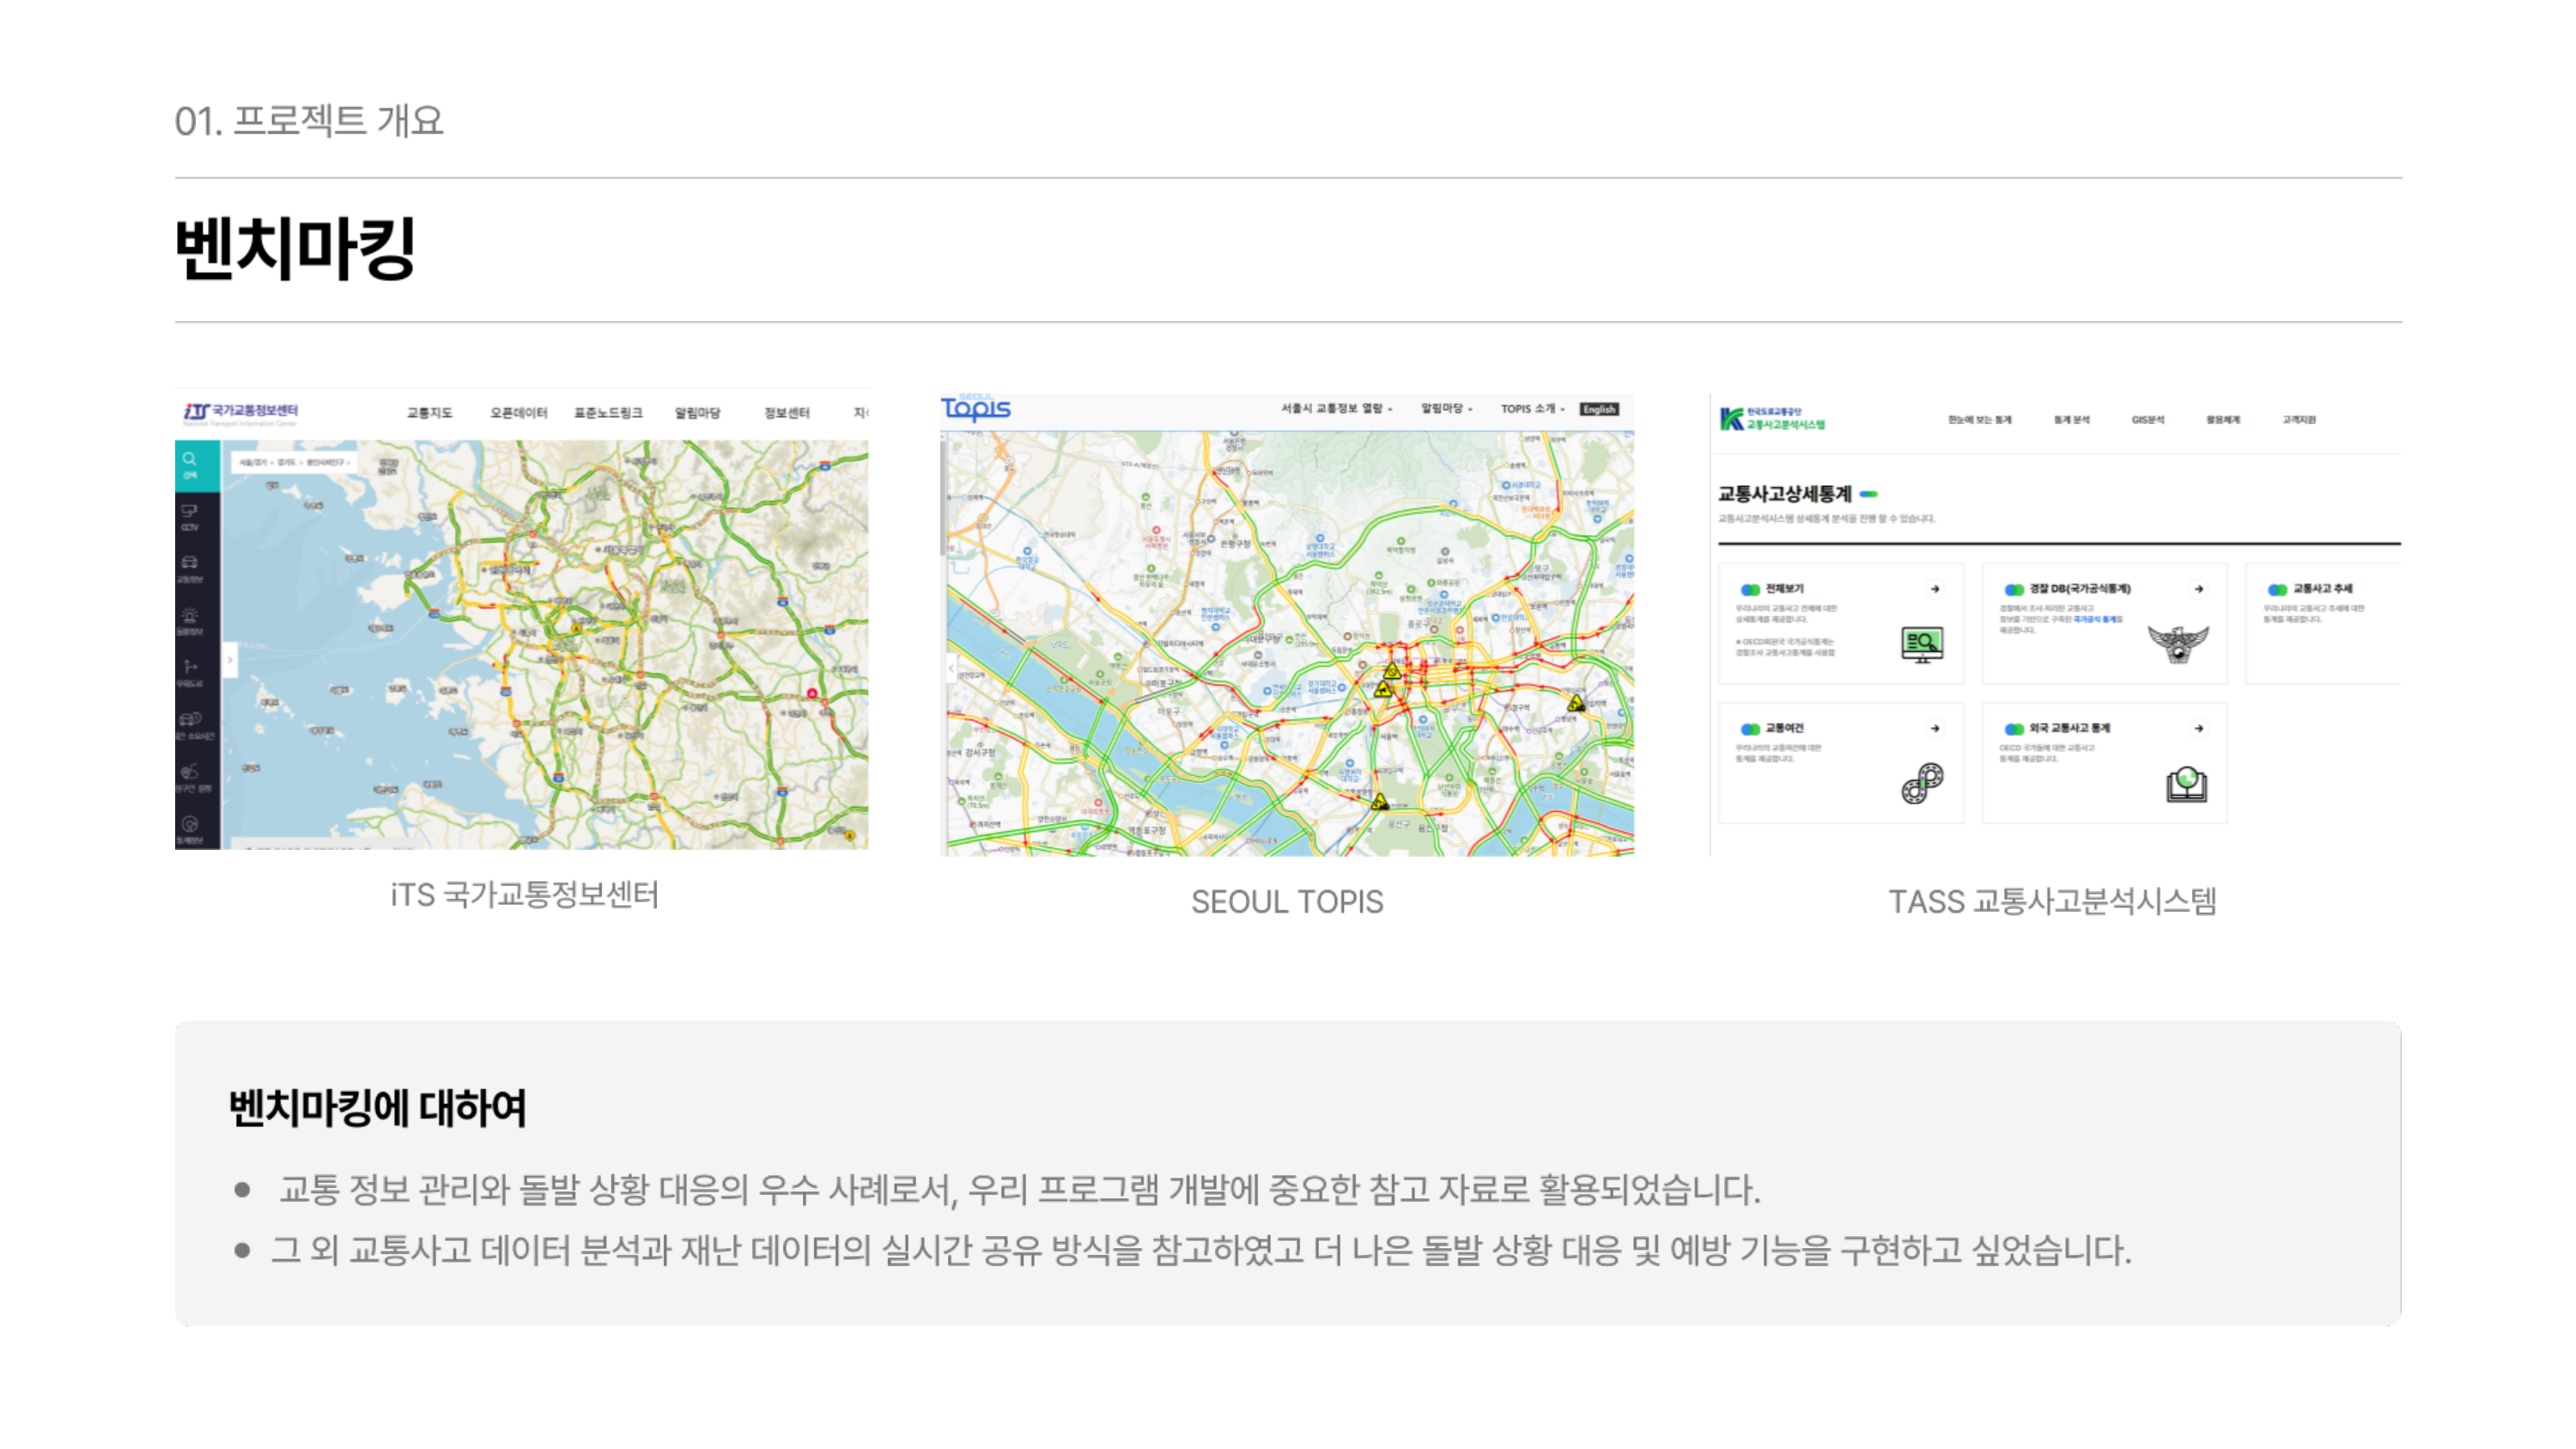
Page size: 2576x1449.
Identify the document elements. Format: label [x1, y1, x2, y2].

picture [149, 82, 2403, 364]
picture [174, 385, 870, 850]
picture [1708, 393, 2403, 858]
picture [174, 1021, 2403, 1328]
picture [940, 393, 1636, 858]
picture [130, 861, 813, 947]
picture [854, 869, 1577, 952]
picture [1688, 869, 2342, 952]
